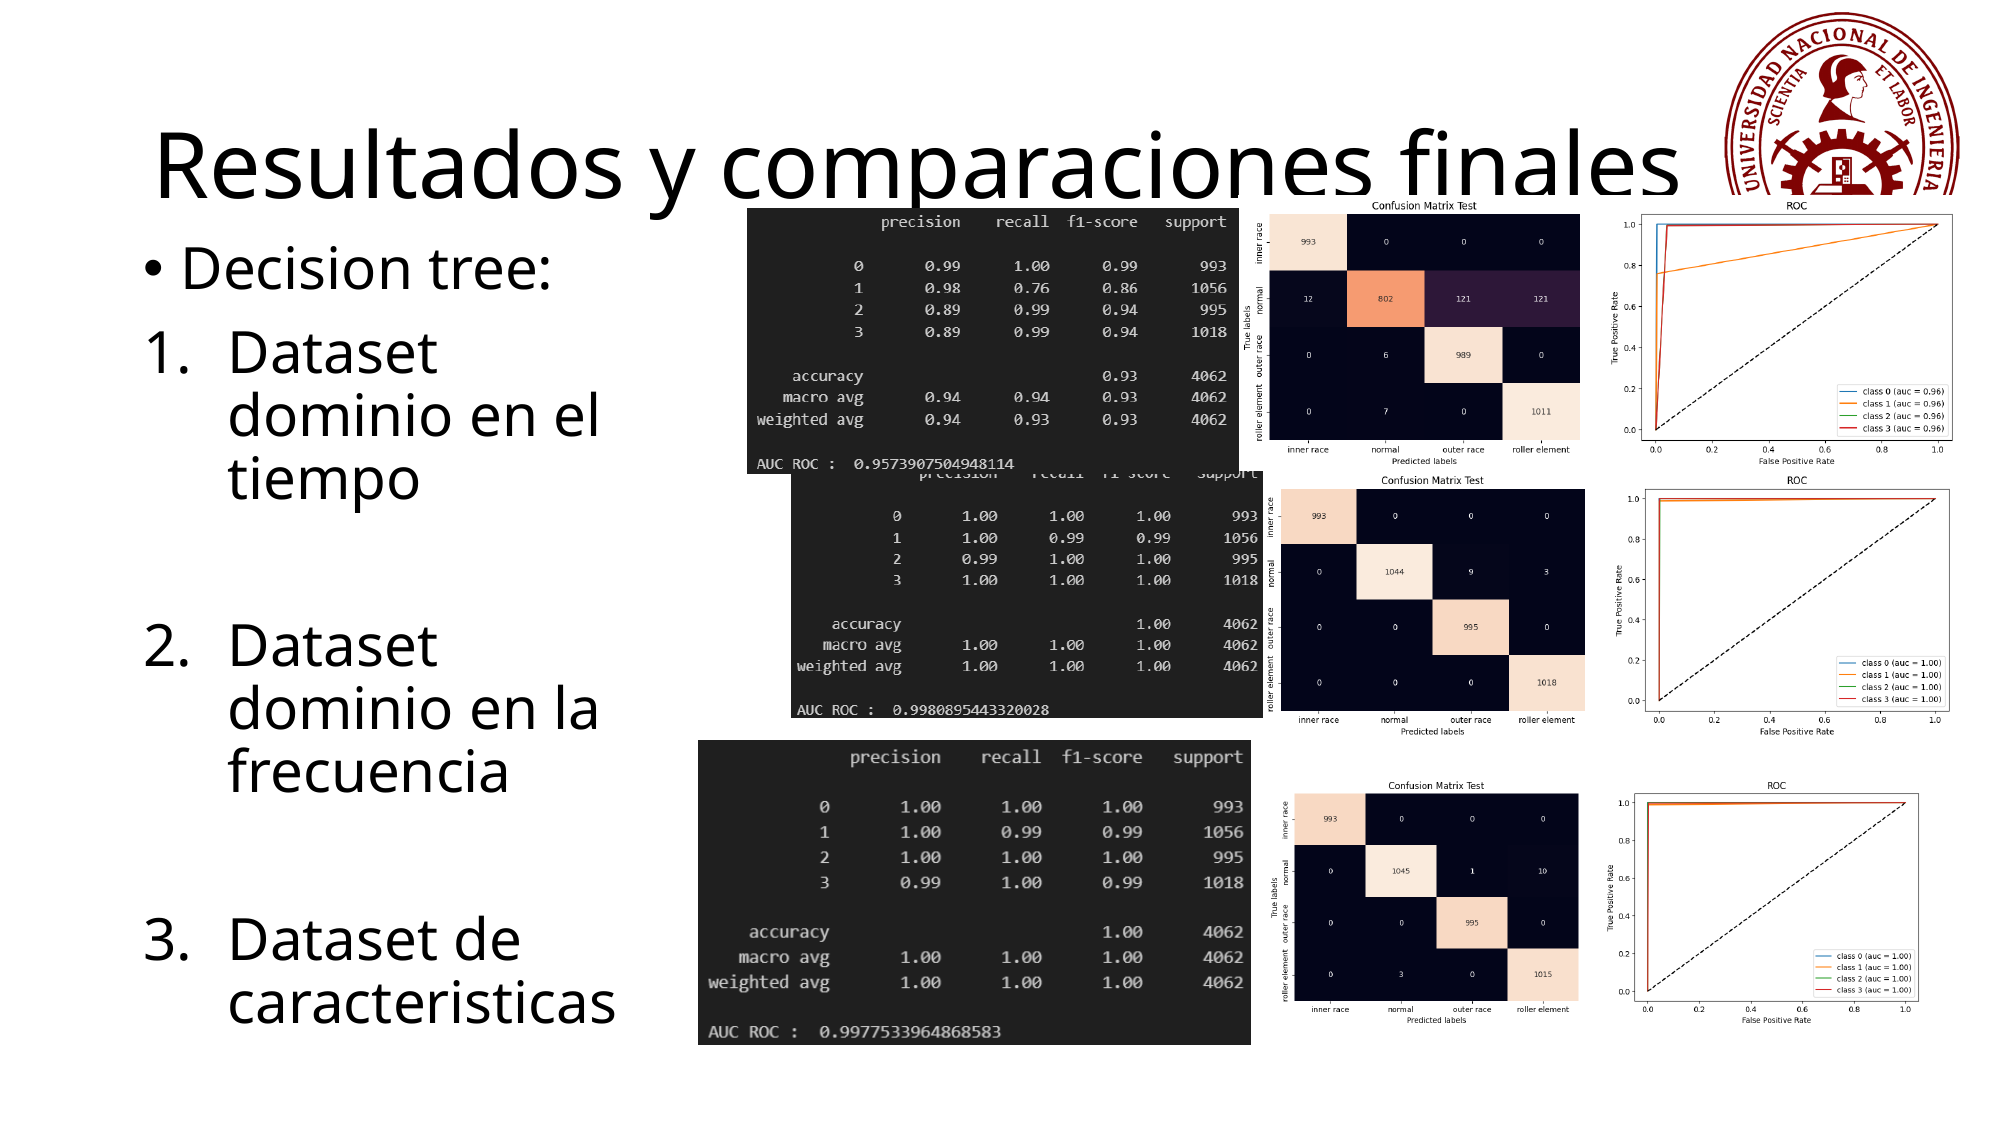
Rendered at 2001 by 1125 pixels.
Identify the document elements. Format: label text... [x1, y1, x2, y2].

picture [1266, 776, 1923, 1029]
list Decision tree: Dataset dominio en el tiempo Dataset dominio en la frecuencia Dataset de caracteristicas [128, 231, 673, 1017]
title Resultados y comparaciones finales [137, 59, 1714, 278]
picture [698, 3, 1967, 1045]
